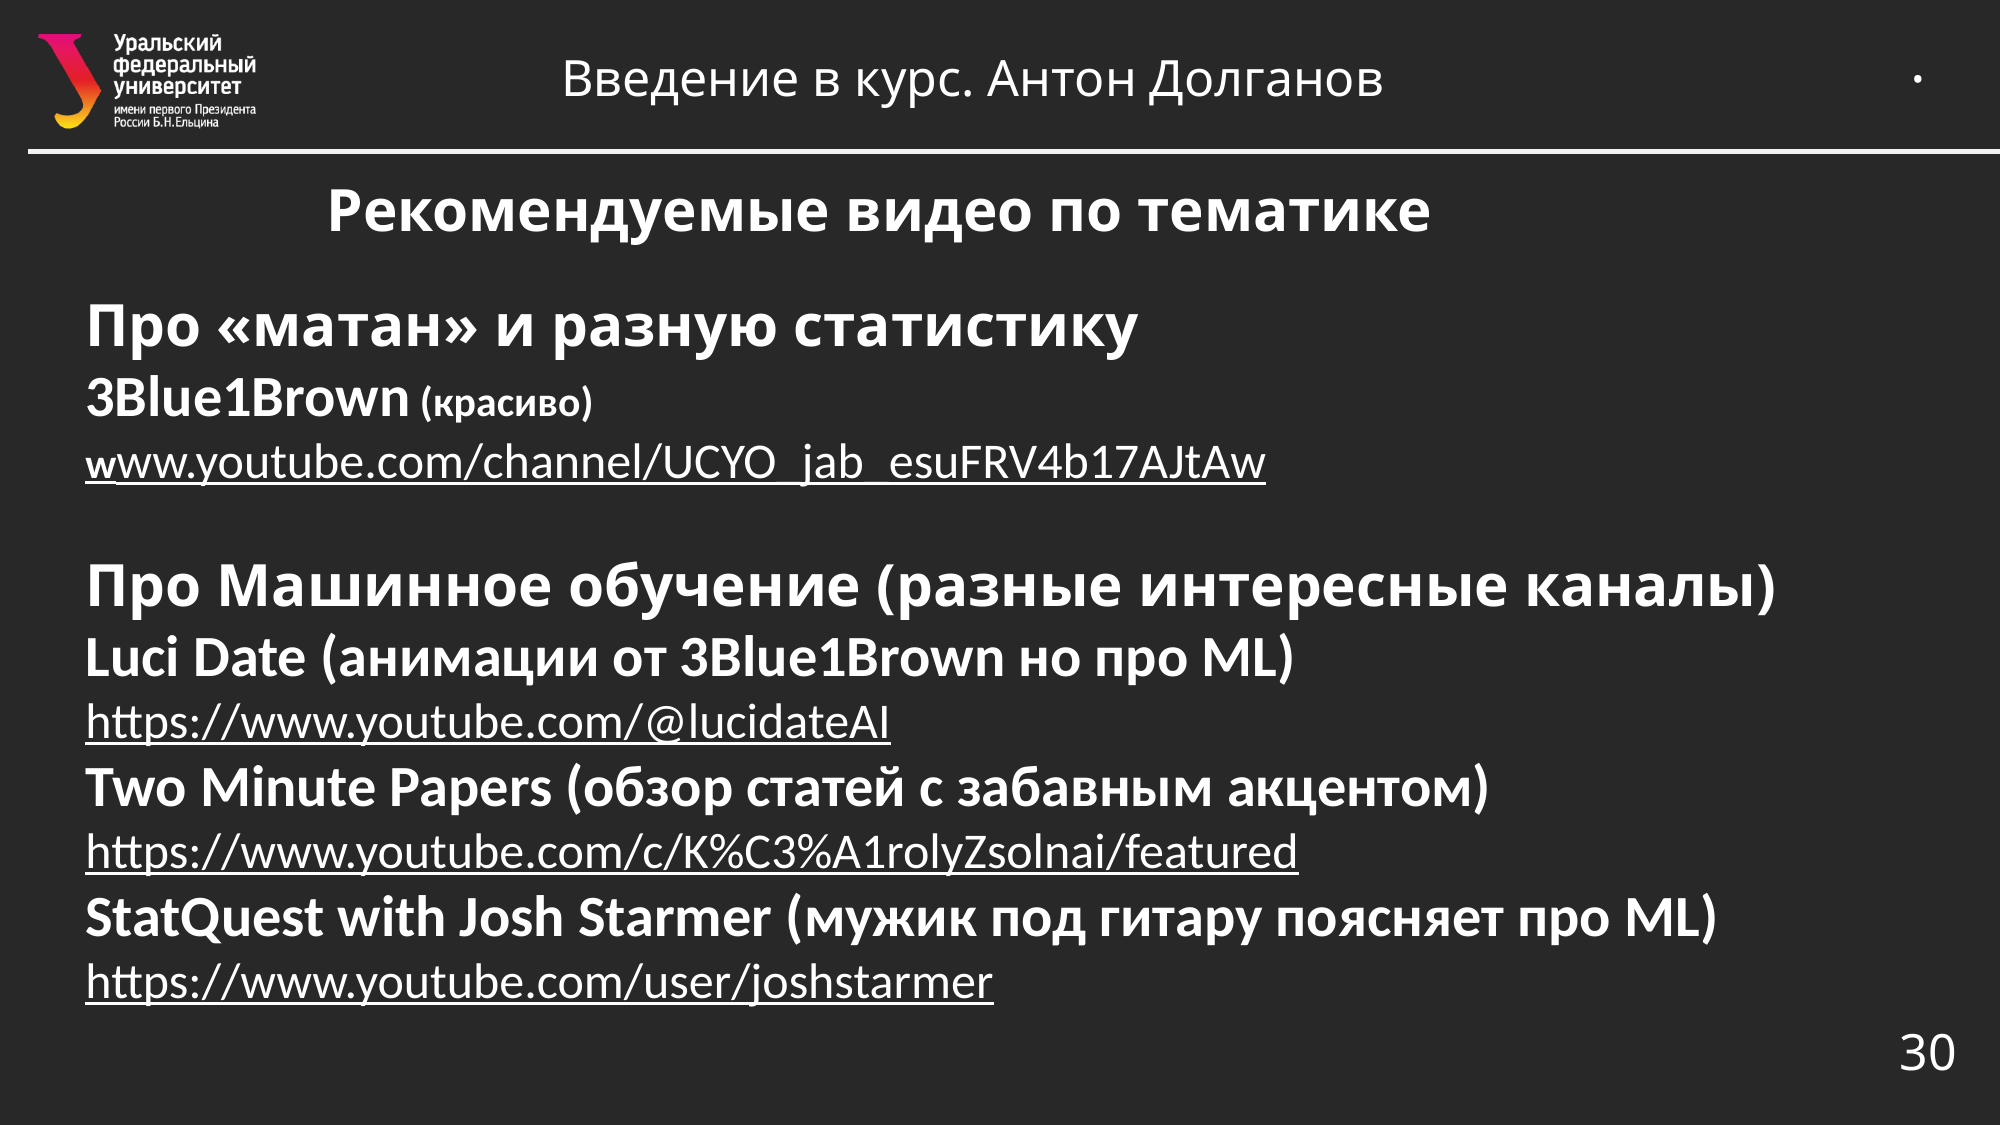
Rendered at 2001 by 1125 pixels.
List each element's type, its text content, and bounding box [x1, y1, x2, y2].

text_box . [1895, 16, 1948, 102]
picture [1, 0, 293, 174]
slide_number 30 [1815, 1023, 1972, 1086]
text_box Введение в курс. Антон Долганов [455, 39, 1490, 113]
text_box Рекомендуемые видео по тематике [326, 172, 1674, 243]
text_box Про «матан» и разную статистику 3Blue1Brown (красиво) www.youtube.com/channel/UCYO_jab_esuFRV4b17AJtAw Про Машинное обучение (разные интересные каналы) Luci Date (анимации от 3Blue1Brown но про ML) https://www.youtube.com/@lucidateAI Two Minute Papers (обзор статей с забавным акцентом) https://www.youtube.com/c/K%C3%A1rolyZsolnai/featured StatQuest with Josh Starmer (мужик под гитару поясняет про ML) https://www.youtube.com/user/joshstarmer [0, 280, 2000, 1016]
